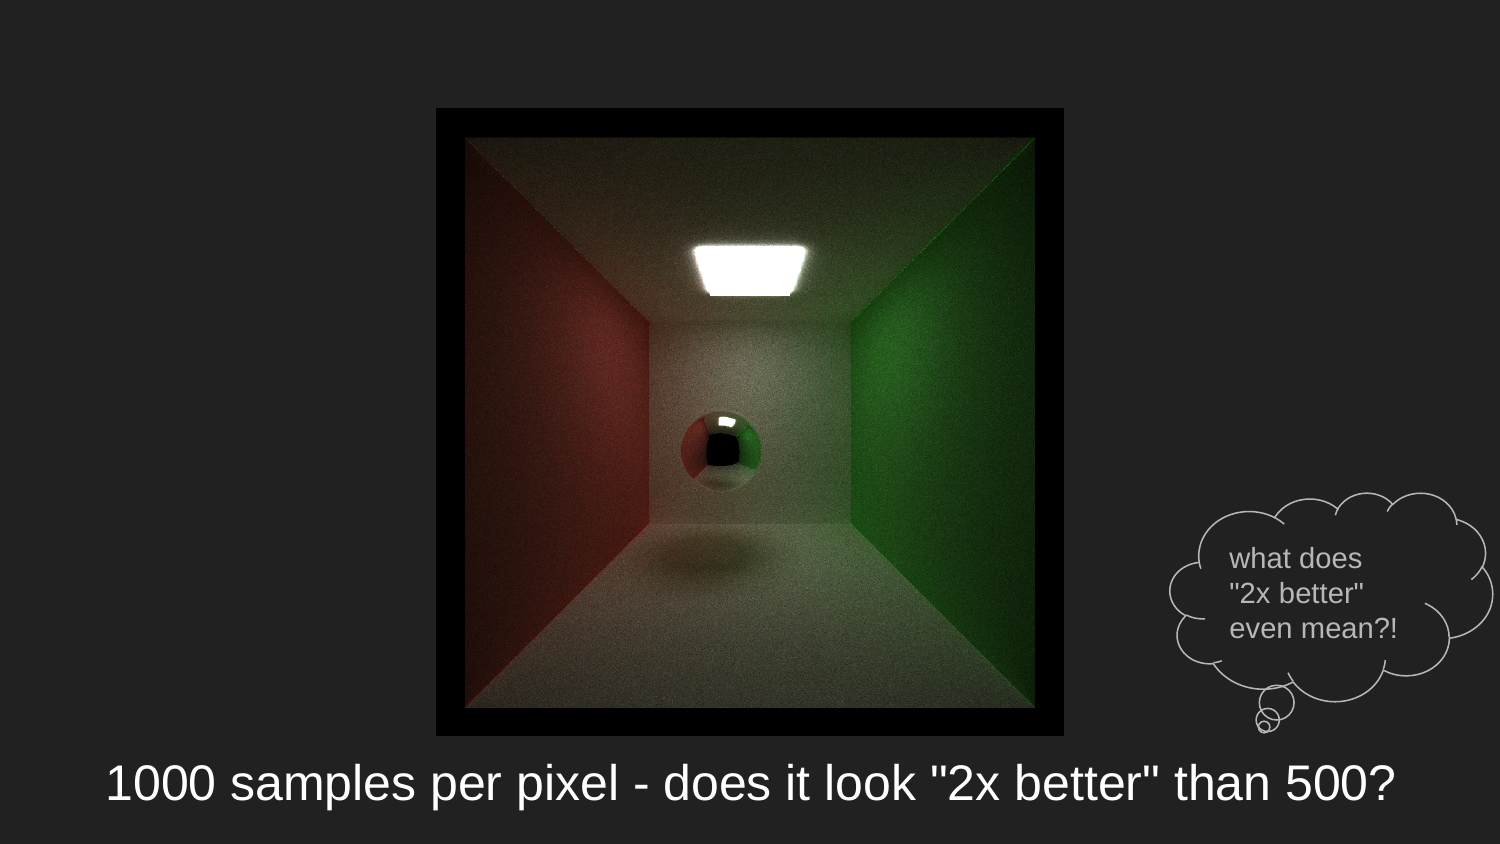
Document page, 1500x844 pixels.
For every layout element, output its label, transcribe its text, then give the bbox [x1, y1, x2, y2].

picture [436, 108, 1064, 736]
text_box 1000 samples per pixel - does it look "2x better" than 500? [87, 735, 1416, 844]
text_box what does "2x better" even mean?! [1169, 493, 1493, 733]
